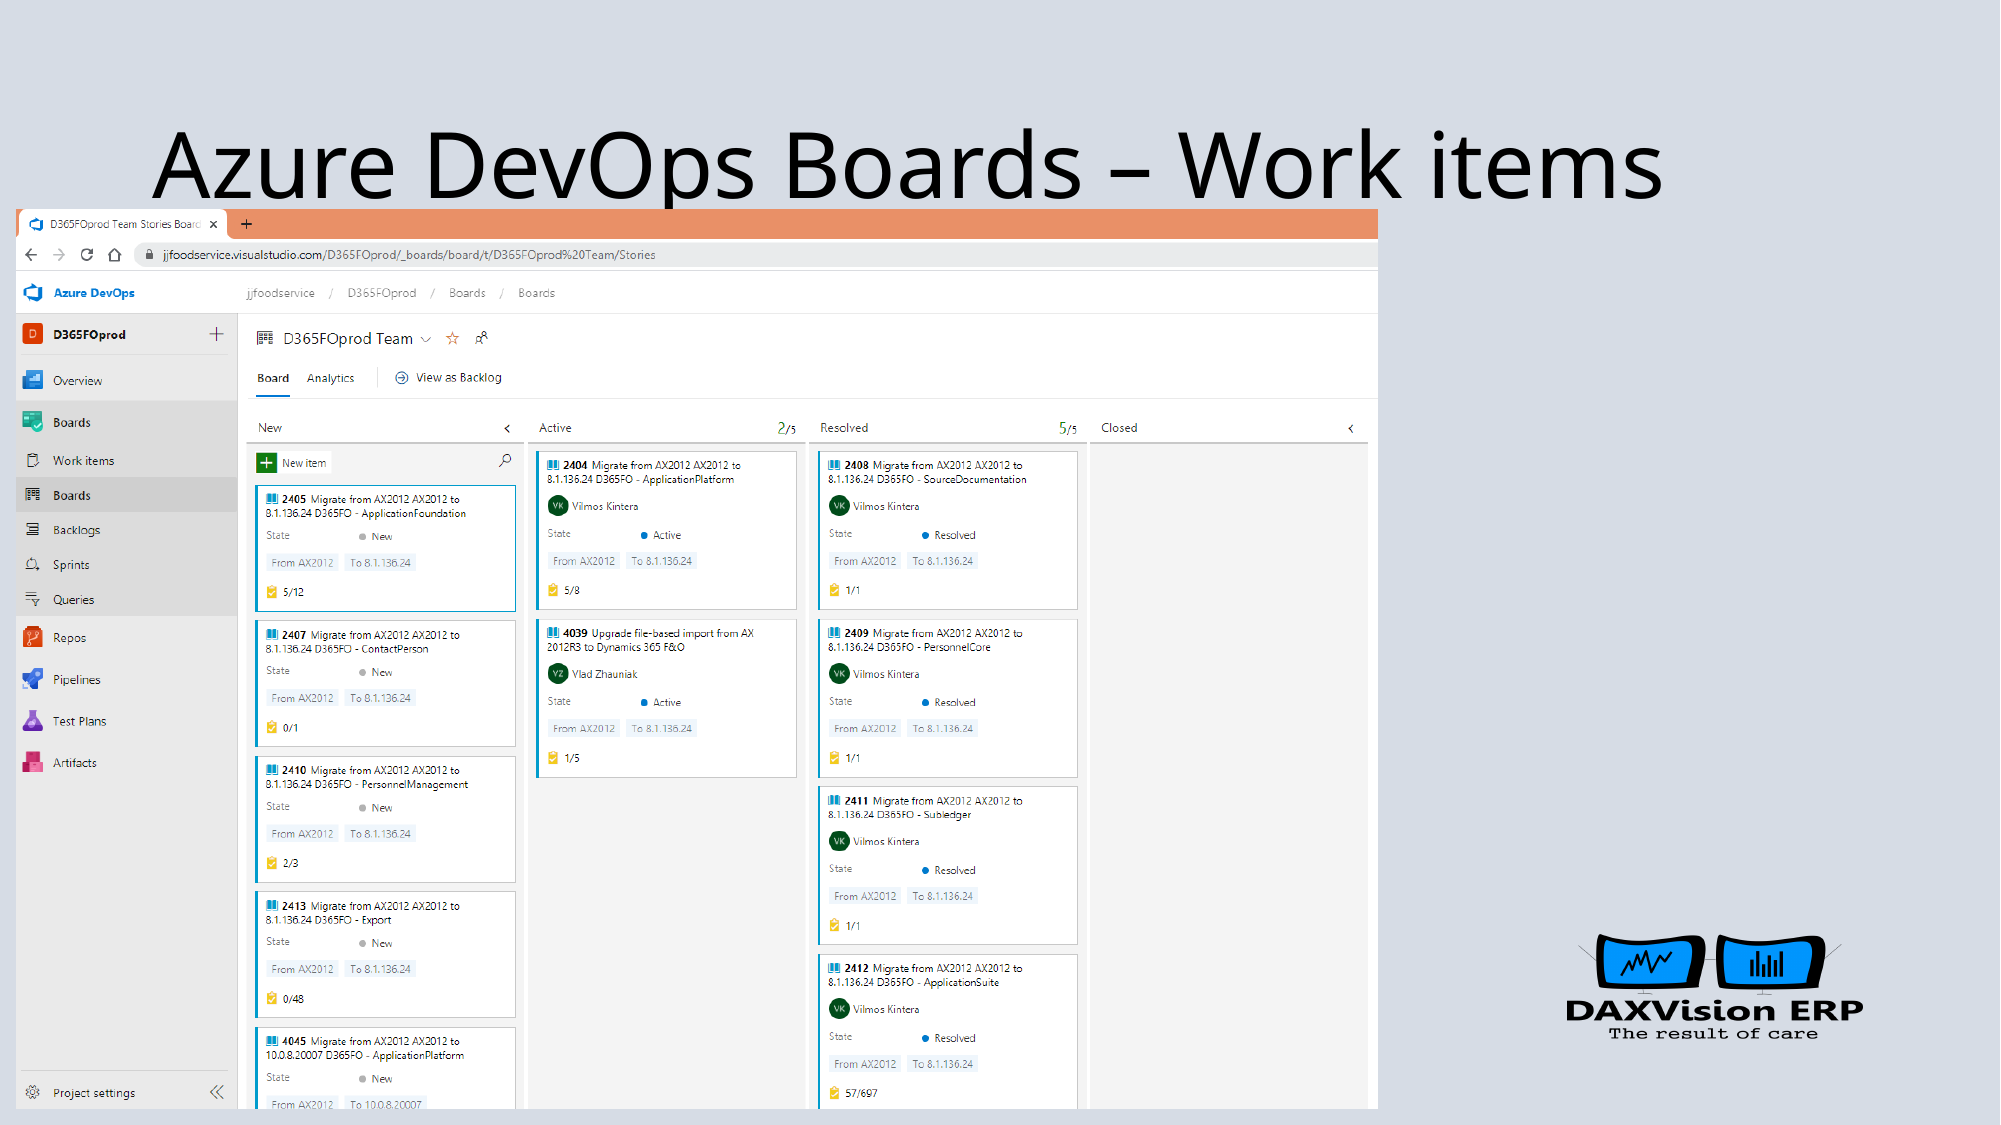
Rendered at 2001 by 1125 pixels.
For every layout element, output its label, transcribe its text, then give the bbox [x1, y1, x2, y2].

picture [1567, 925, 1863, 1103]
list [16, 209, 1378, 1109]
title Azure DevOps Boards – Work items [137, 59, 1863, 278]
